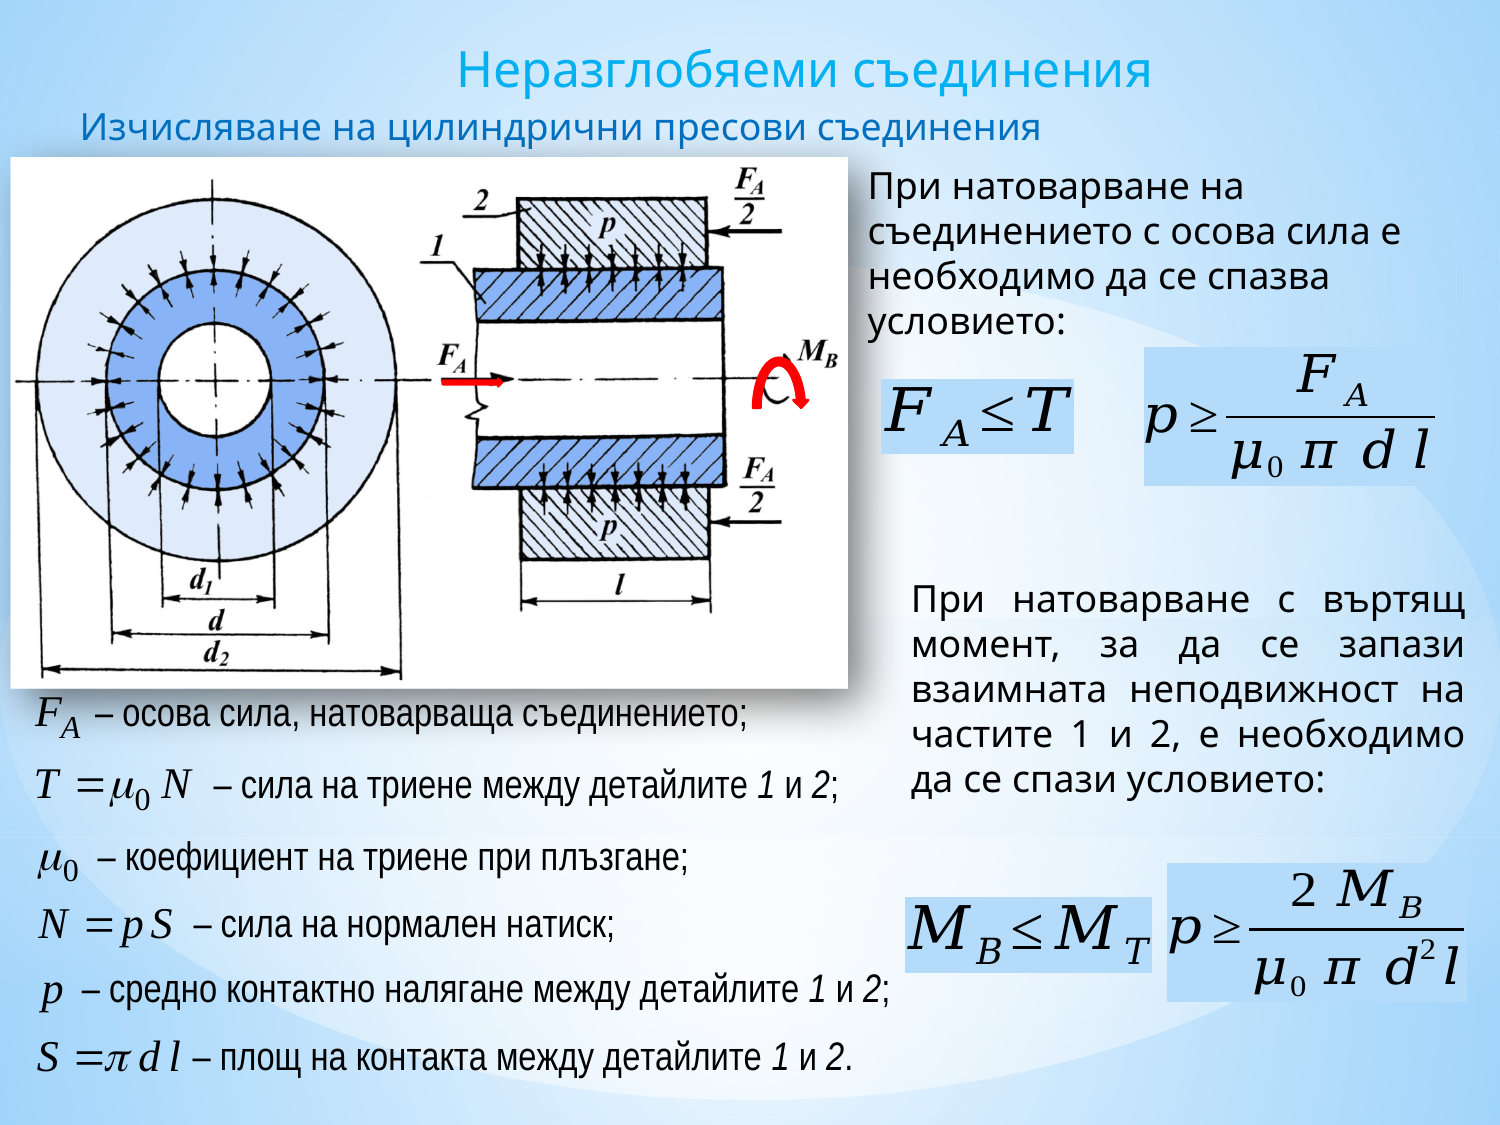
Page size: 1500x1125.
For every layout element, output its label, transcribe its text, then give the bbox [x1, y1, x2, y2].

text_box При натоварване с въртящ момент, за да се запази взаимната неподвижност на частите 1 и 2, е необходимо да се спази условието: [896, 567, 1481, 808]
text_box Изчисляване на цилиндрични пресови съединения [64, 95, 1149, 154]
picture [10, 156, 926, 1125]
text_box При натоварване на съединението с осова сила е необходимо да се спазва условието: [852, 154, 1488, 350]
list Неразглобяеми съединения [122, 30, 1469, 126]
